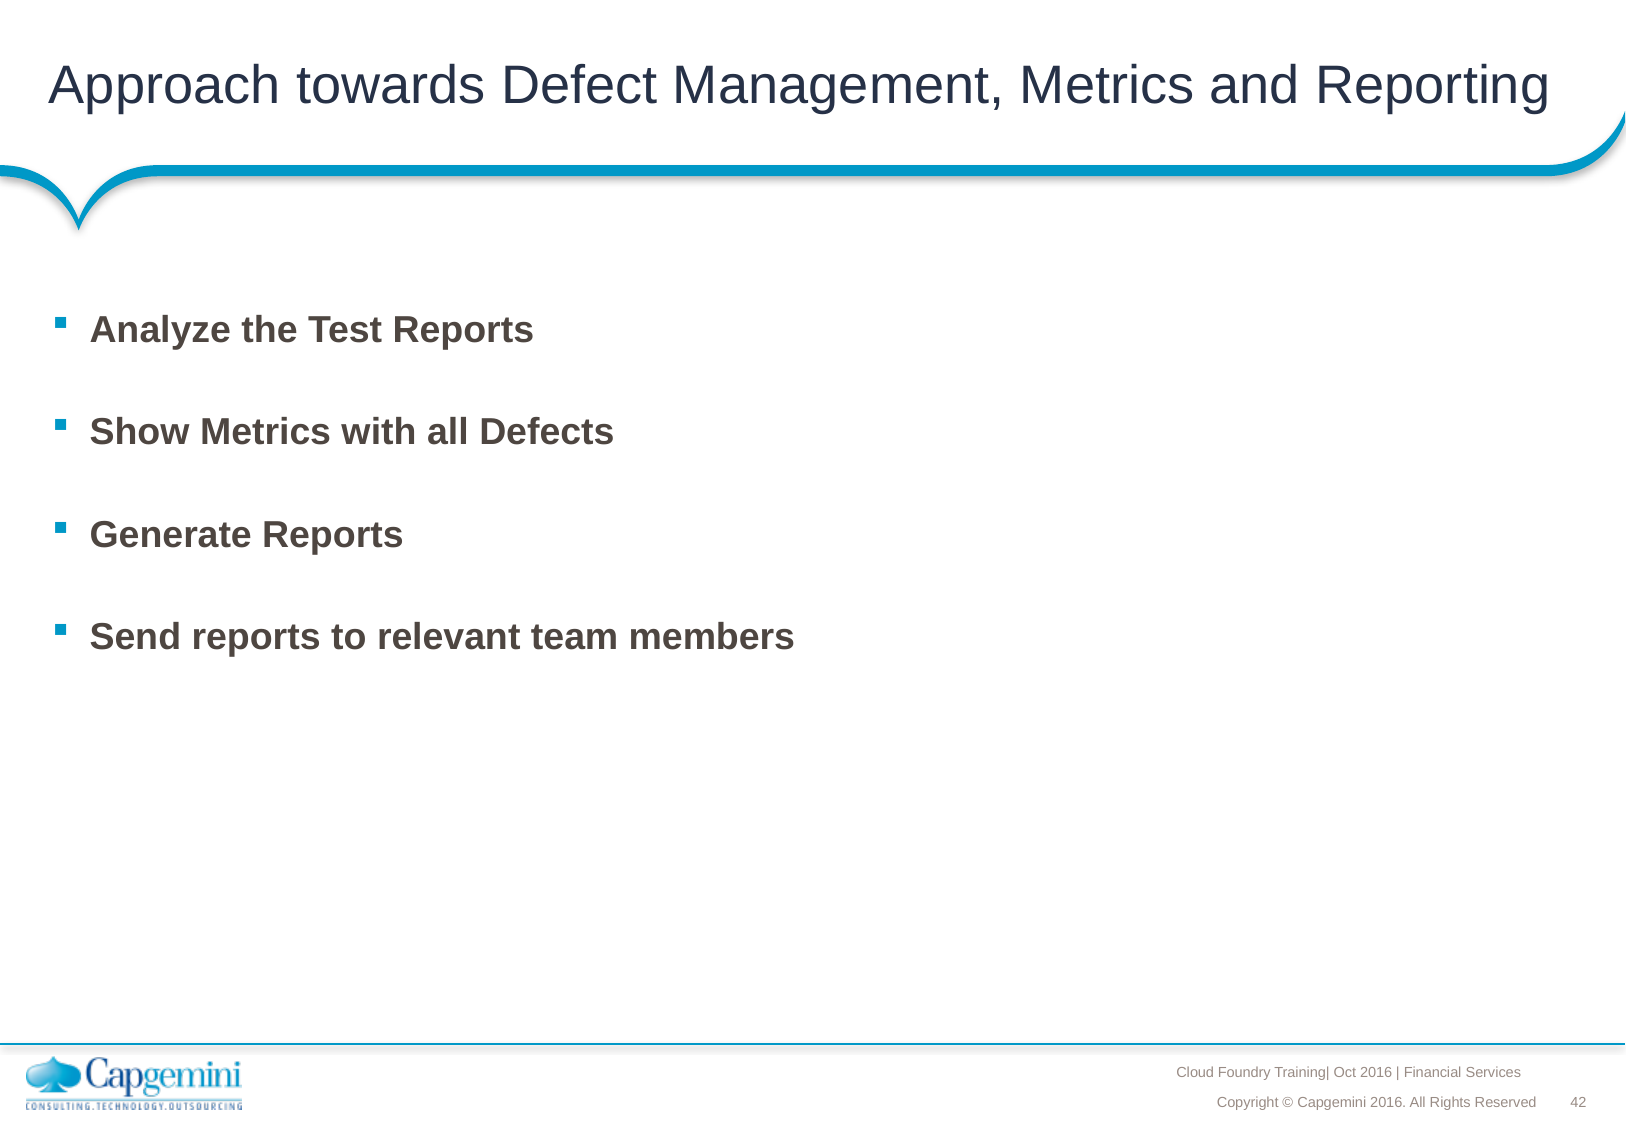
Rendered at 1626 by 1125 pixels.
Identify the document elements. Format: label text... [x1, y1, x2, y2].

title Approach towards Defect Management, Metrics and Reporting [0, 0, 1625, 165]
picture [26, 1056, 242, 1110]
list Analyze the Test Reports Show Metrics with all Defects Generate Reports Send reports to relevant team members [52, 247, 1573, 1000]
